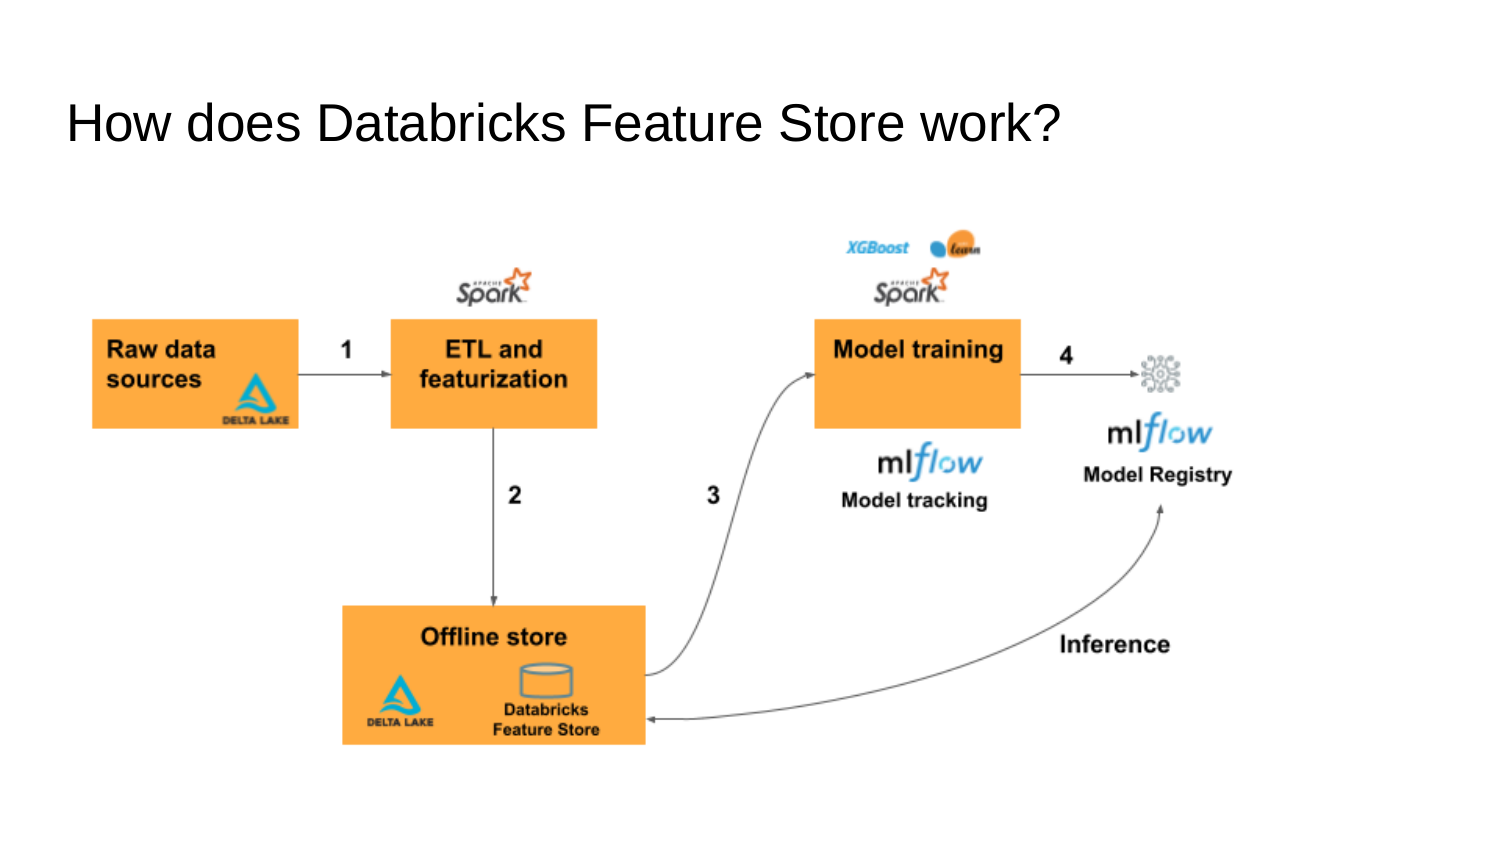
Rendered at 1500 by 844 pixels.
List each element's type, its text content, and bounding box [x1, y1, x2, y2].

title How does Databricks Feature Store work? [51, 72, 1449, 167]
picture [68, 213, 1251, 768]
